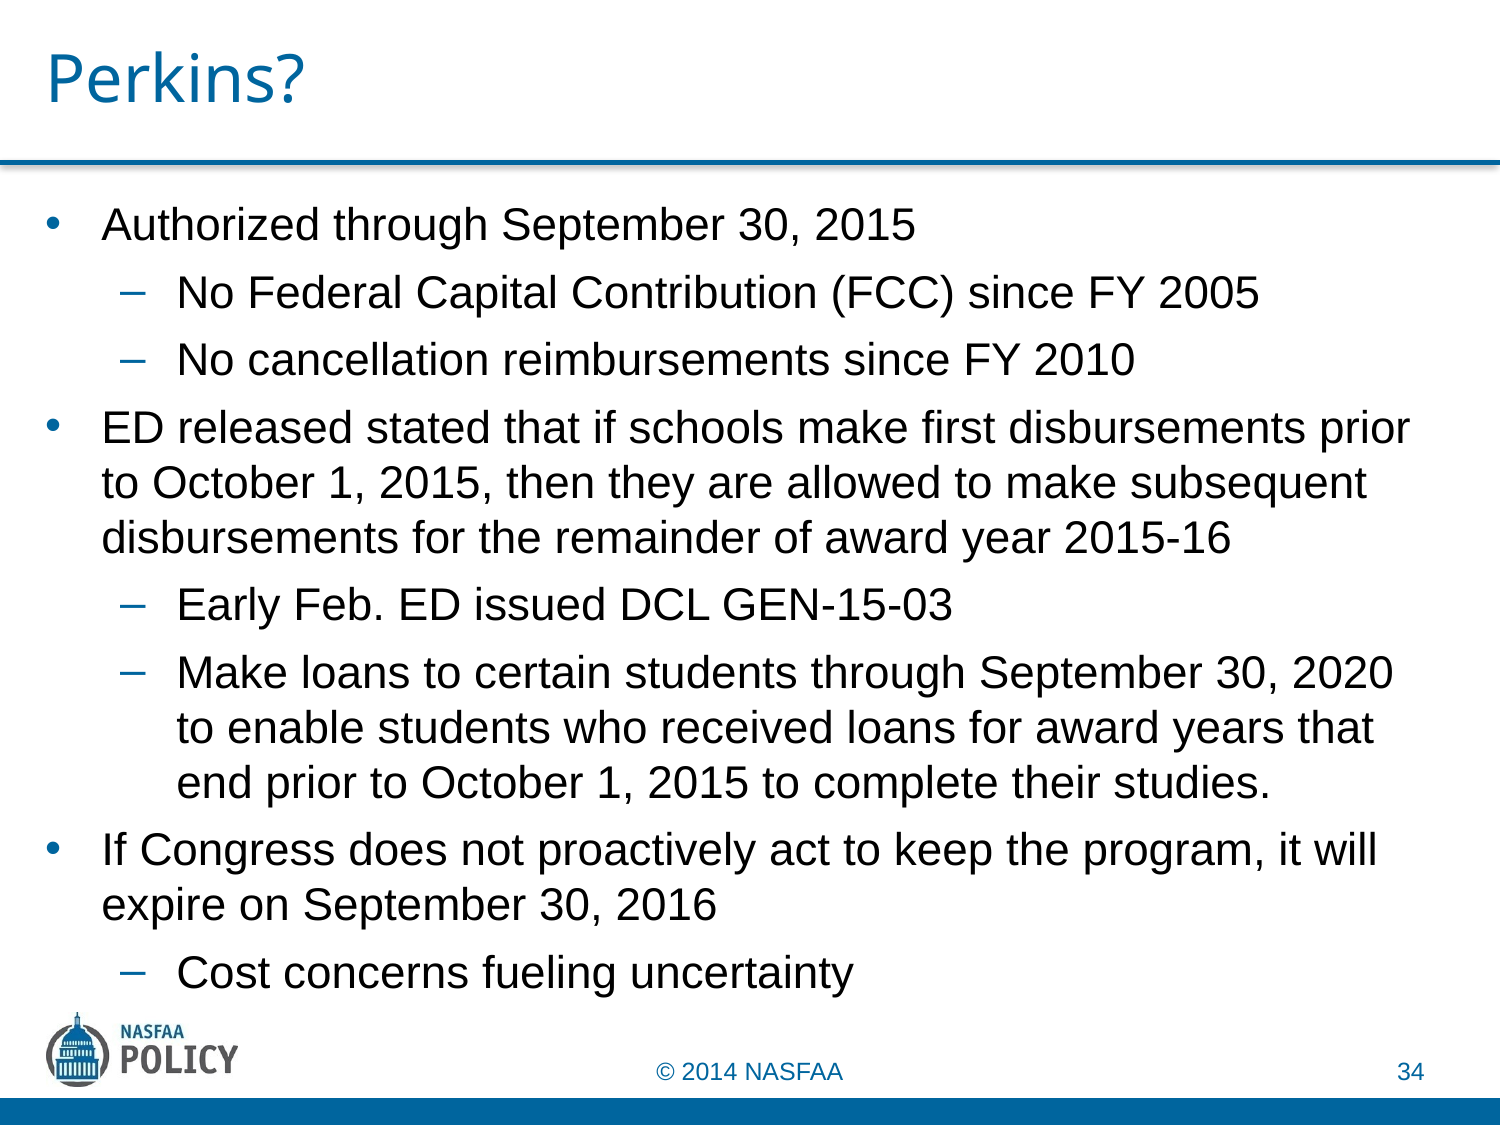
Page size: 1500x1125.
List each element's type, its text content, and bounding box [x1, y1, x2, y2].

picture [46, 1012, 238, 1087]
title Perkins? [36, 0, 1451, 163]
list Authorized through September 30, 2015 No Federal Capital Contribution (FCC) since FY 2005 No cancellation reimbursements since FY 2010 ED released stated that if schools make first disbursements prior to October 1, 2015, then they are allowed to make subsequent disbursements for the remainder of award year 2015-16 Early Feb. ED issued DCL GEN-15-03 Make loans to certain students through September 30, 2020 to enable students who received loans for award years that end prior to October 1, 2015 to complete their studies. If Congress does not proactively act to keep the program, it will expire on September 30, 2016 Cost concerns fueling uncertainty [36, 186, 1451, 981]
